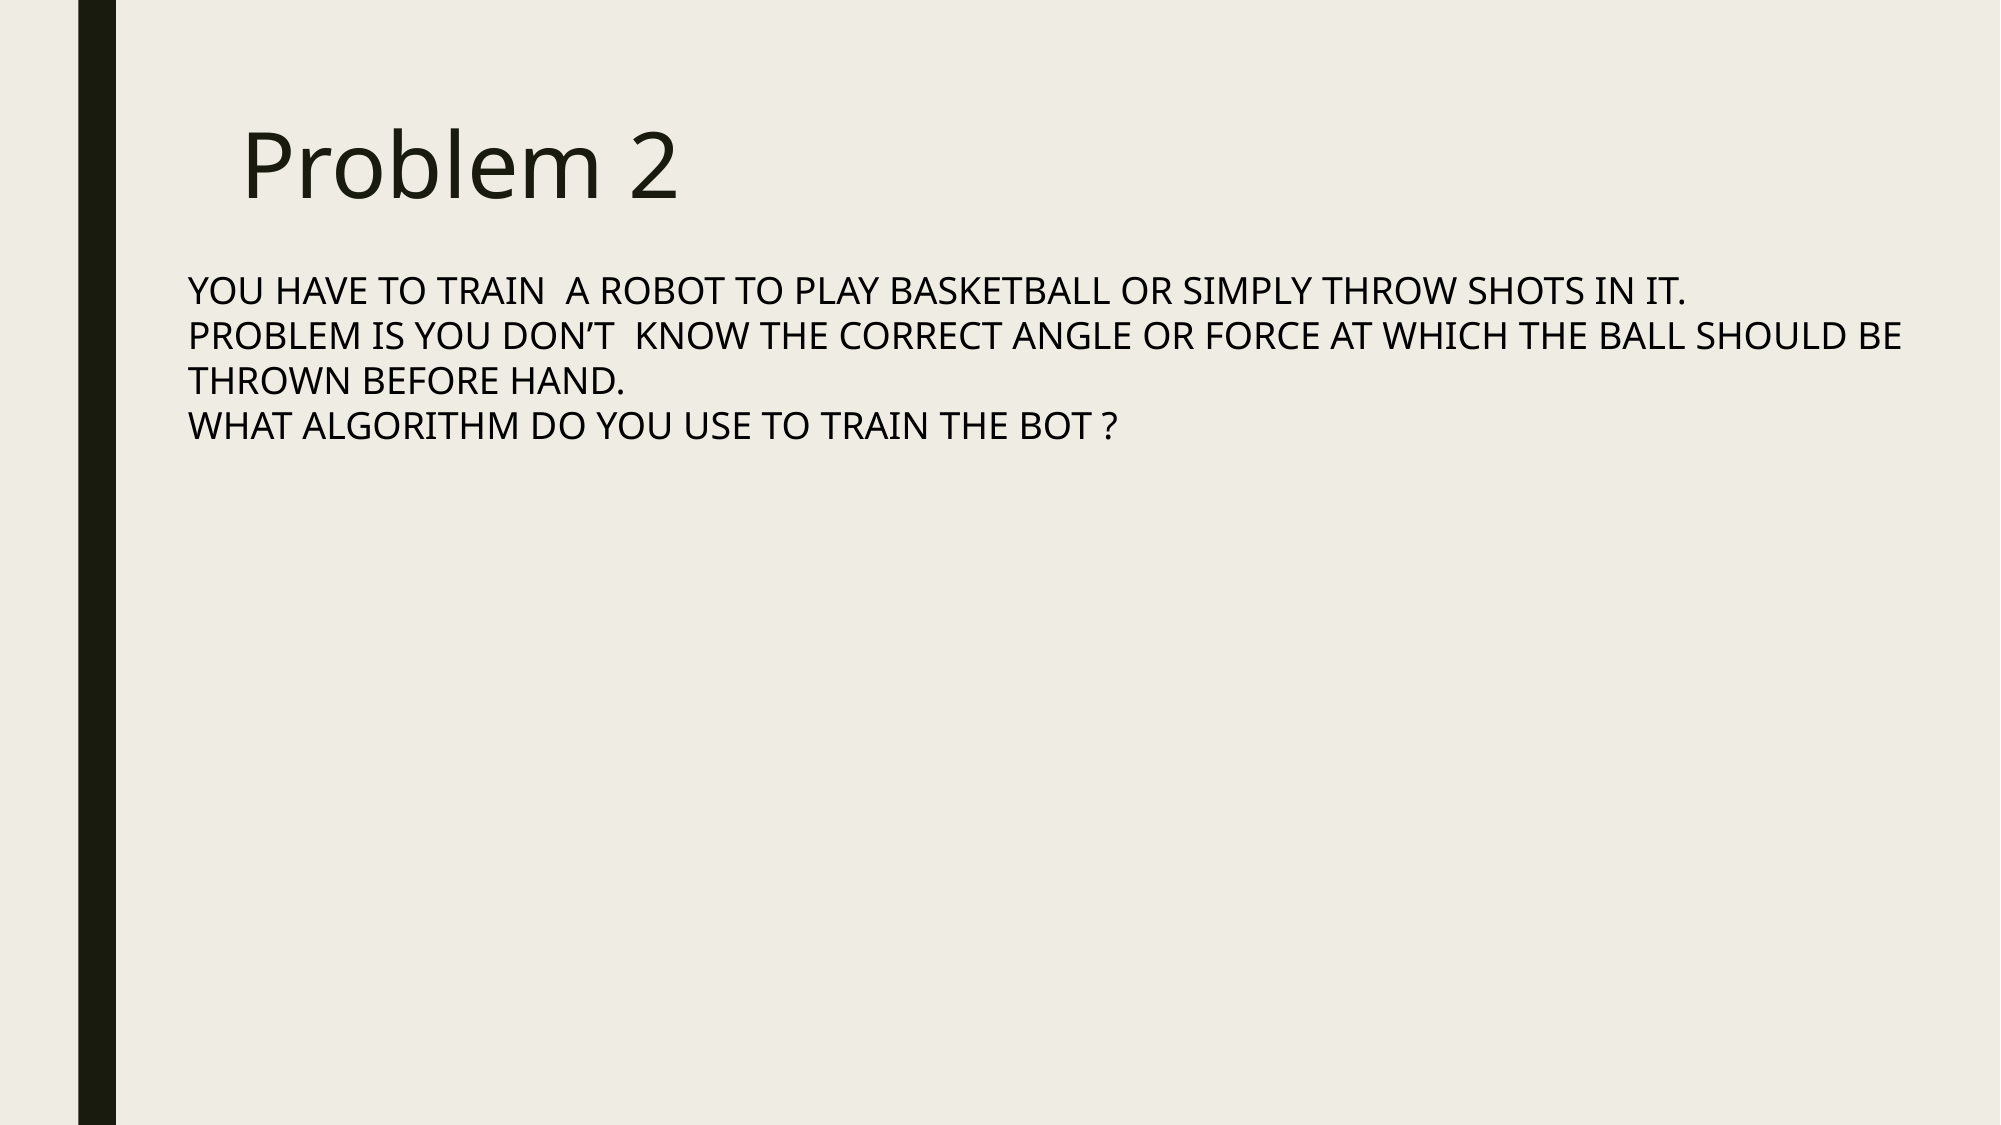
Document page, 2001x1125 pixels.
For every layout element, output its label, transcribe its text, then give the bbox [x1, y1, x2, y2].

text_box YOU HAVE TO TRAIN A ROBOT TO PLAY BASKETBALL OR SIMPLY THROW SHOTS IN IT. PROBLEM IS YOU DON’T KNOW THE CORRECT ANGLE OR FORCE AT WHICH THE BALL SHOULD BE THROWN BEFORE HAND. WHAT ALGORITHM DO YOU USE TO TRAIN THE BOT ? [173, 259, 2000, 455]
title Problem 2 [225, 112, 1800, 259]
